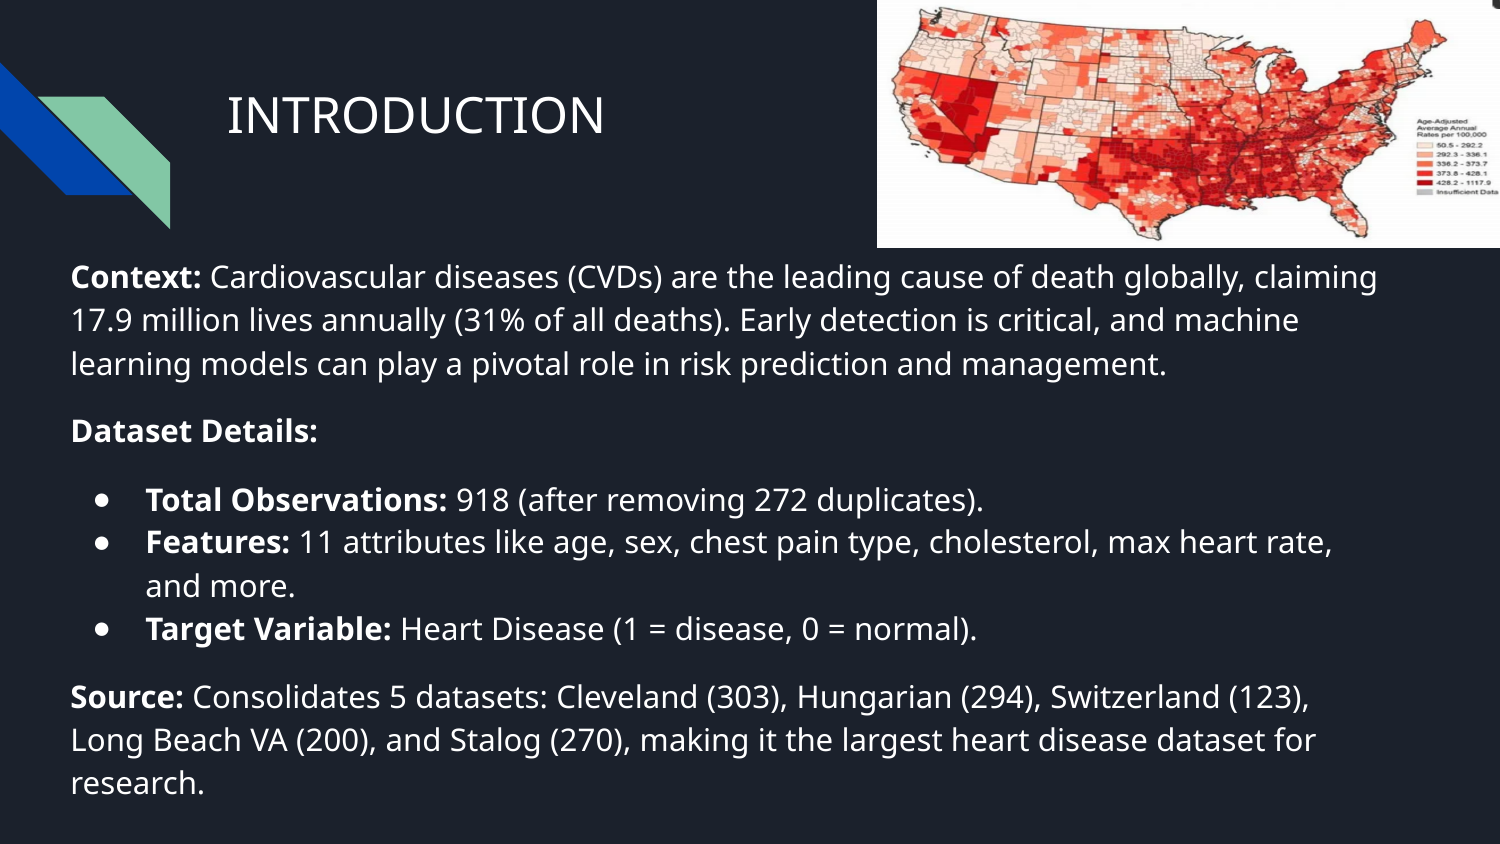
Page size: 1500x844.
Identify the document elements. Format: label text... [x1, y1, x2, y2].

list Context: Cardiovascular diseases (CVDs) are the leading cause of death globally, claiming 17.9 million lives annually (31% of all deaths). Early detection is critical, and machine learning models can play a pivotal role in risk prediction and management. Dataset Details: Total Observations: 918 (after removing 272 duplicates). Features: 11 attributes like age, sex, chest pain type, cholesterol, max heart rate, and more. Target Variable: Heart Disease (1 = disease, 0 = normal). Source: Consolidates 5 datasets: Cleveland (303), Hungarian (294), Switzerland (123), Long Beach VA (200), and Stalog (270), making it the largest heart disease dataset for research. [55, 236, 1409, 813]
title INTRODUCTION [212, 64, 872, 215]
picture [877, 0, 1500, 249]
